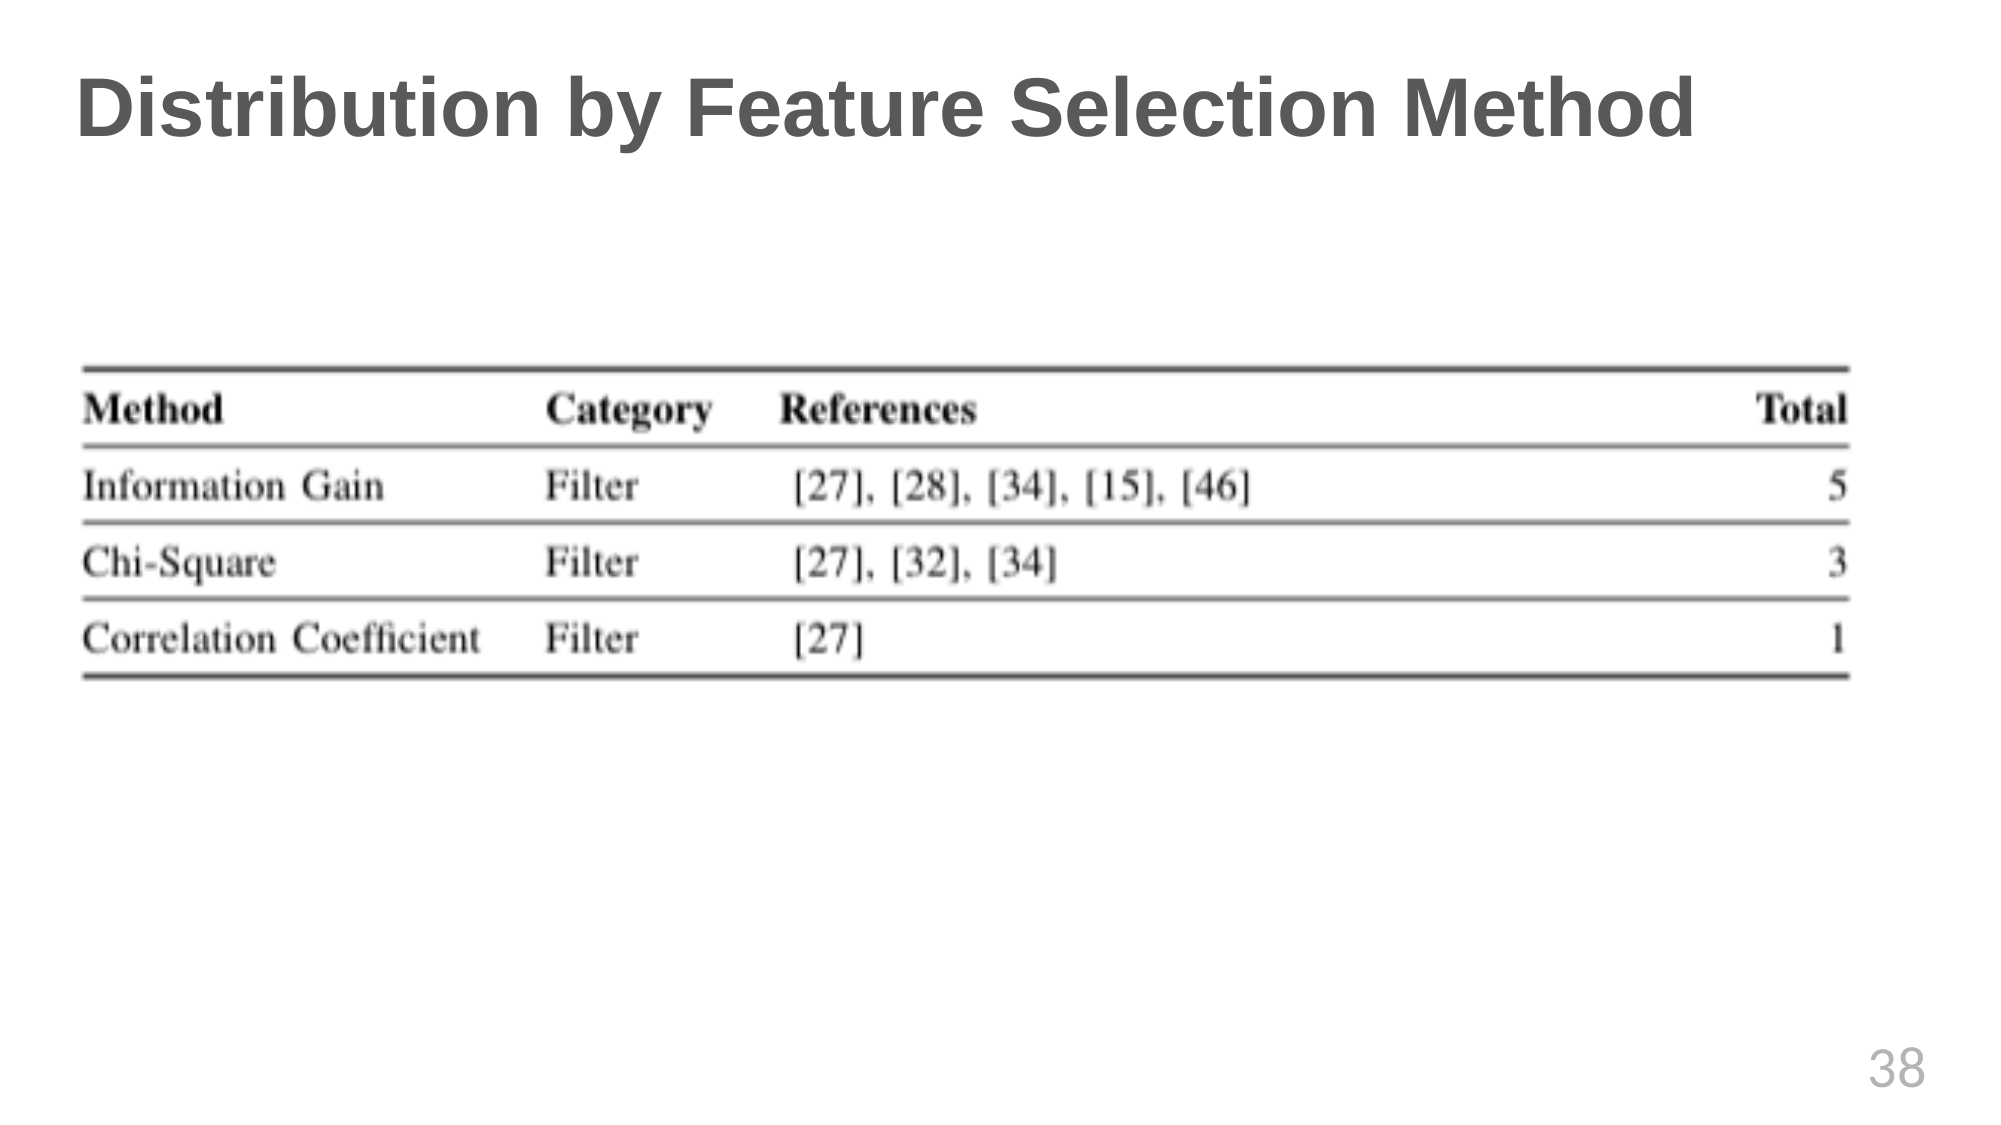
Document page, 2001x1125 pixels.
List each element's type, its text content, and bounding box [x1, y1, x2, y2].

text_box Distribution by Feature Selection Method [61, 59, 1967, 160]
picture [73, 361, 1864, 691]
text_box <number> [1785, 1034, 1942, 1095]
